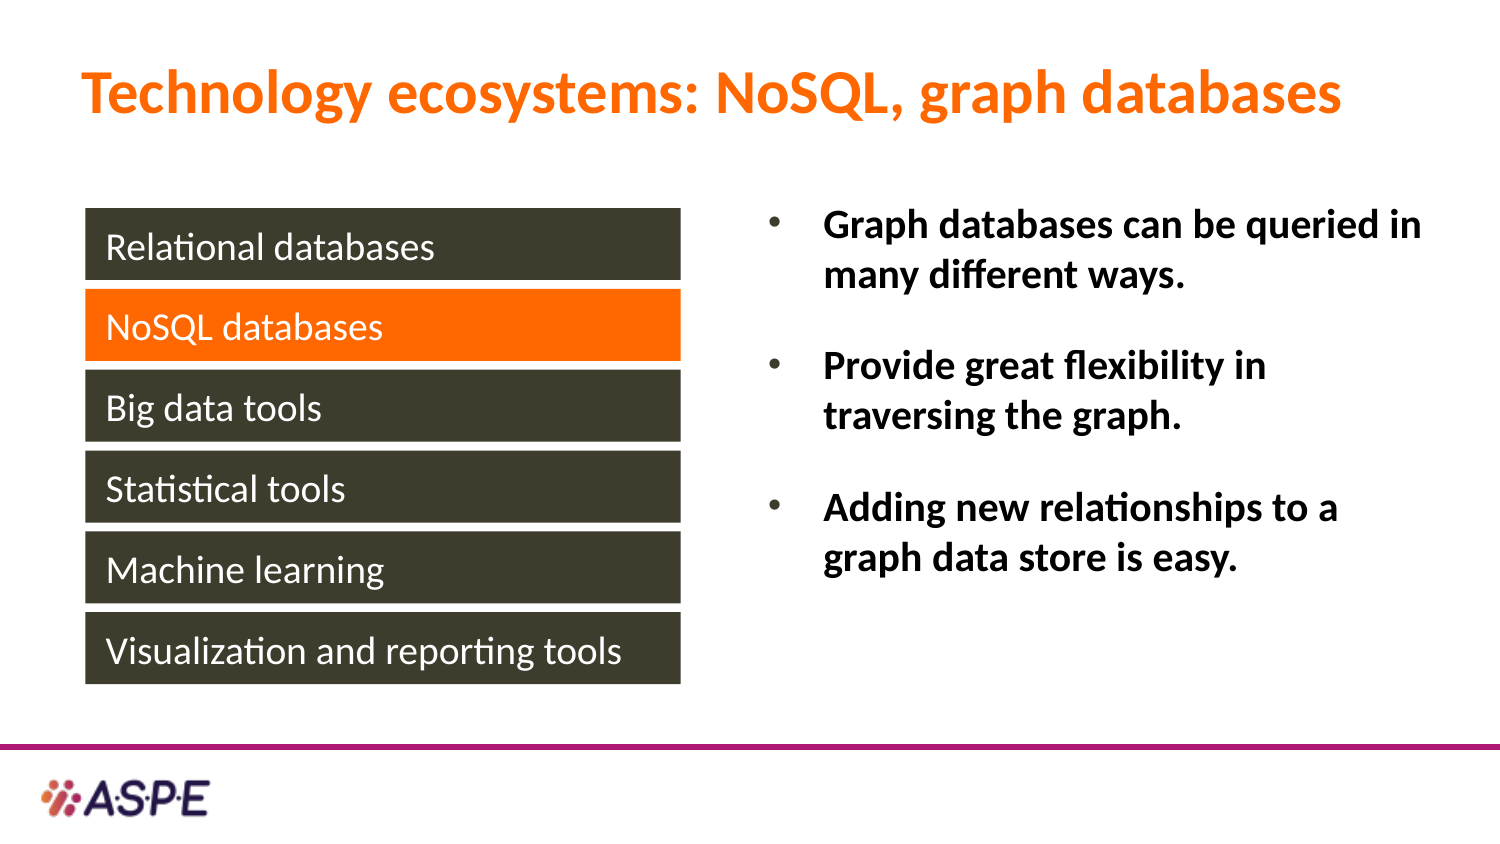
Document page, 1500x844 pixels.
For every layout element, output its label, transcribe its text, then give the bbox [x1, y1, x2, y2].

title Technology ecosystems: NoSQL, graph databases [81, 60, 1433, 157]
picture [37, 776, 213, 822]
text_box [85, 208, 681, 685]
list Graph databases can be queried in many different ways. Provide great flexibility in traversing the graph. Adding new relationships to a graph data store is easy. [765, 196, 1433, 744]
